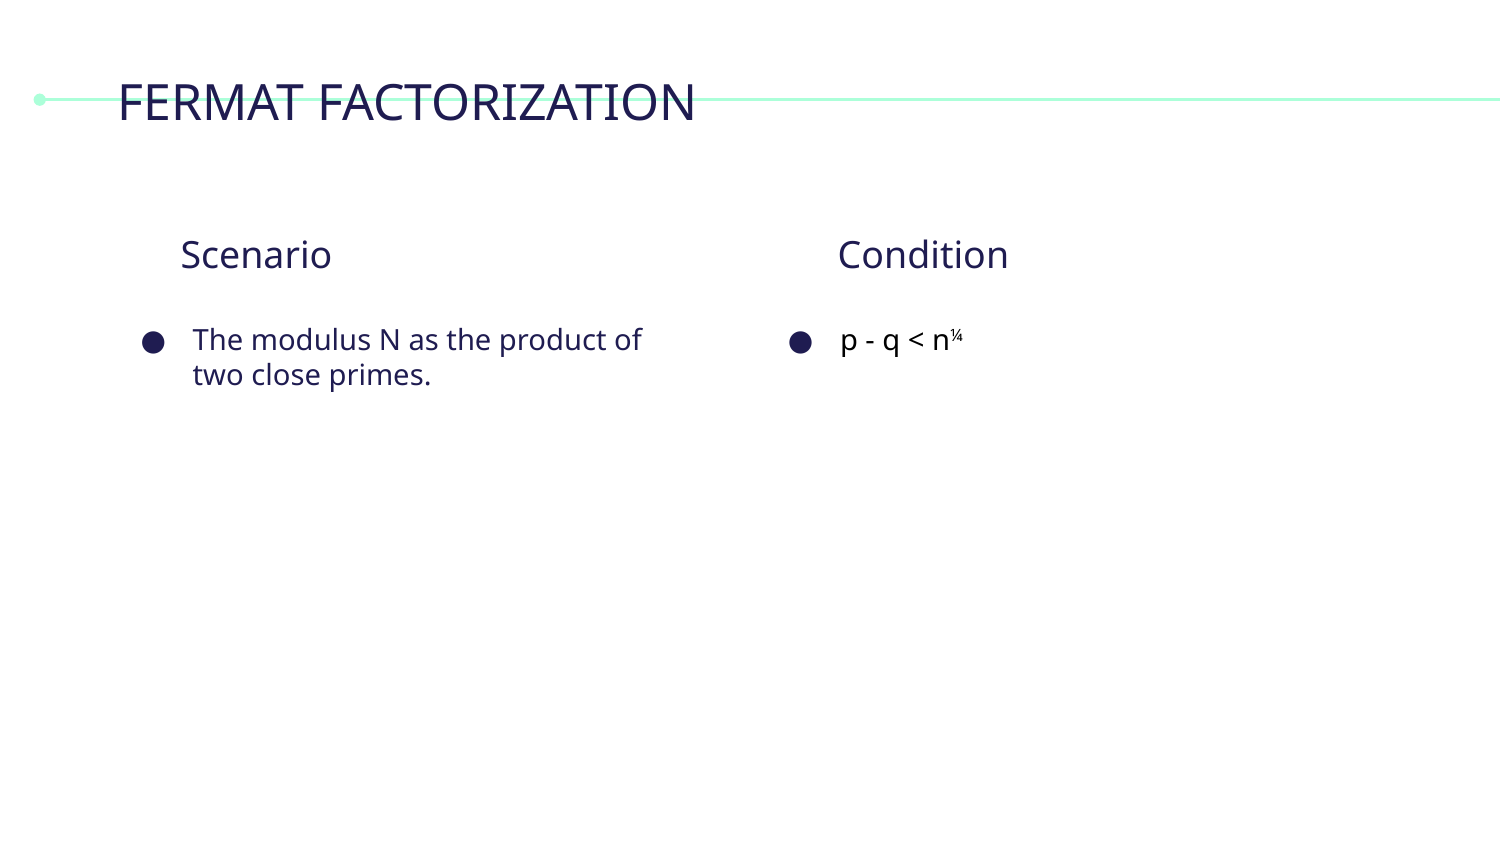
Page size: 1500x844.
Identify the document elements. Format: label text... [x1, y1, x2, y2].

text_box Scenario [165, 202, 565, 292]
title FERMAT FACTORIZATION [102, 55, 1101, 144]
text_box The modulus N as the product of two close primes. [102, 306, 672, 495]
list p - q < n¼ [750, 306, 1064, 395]
title Condition [822, 202, 1222, 292]
